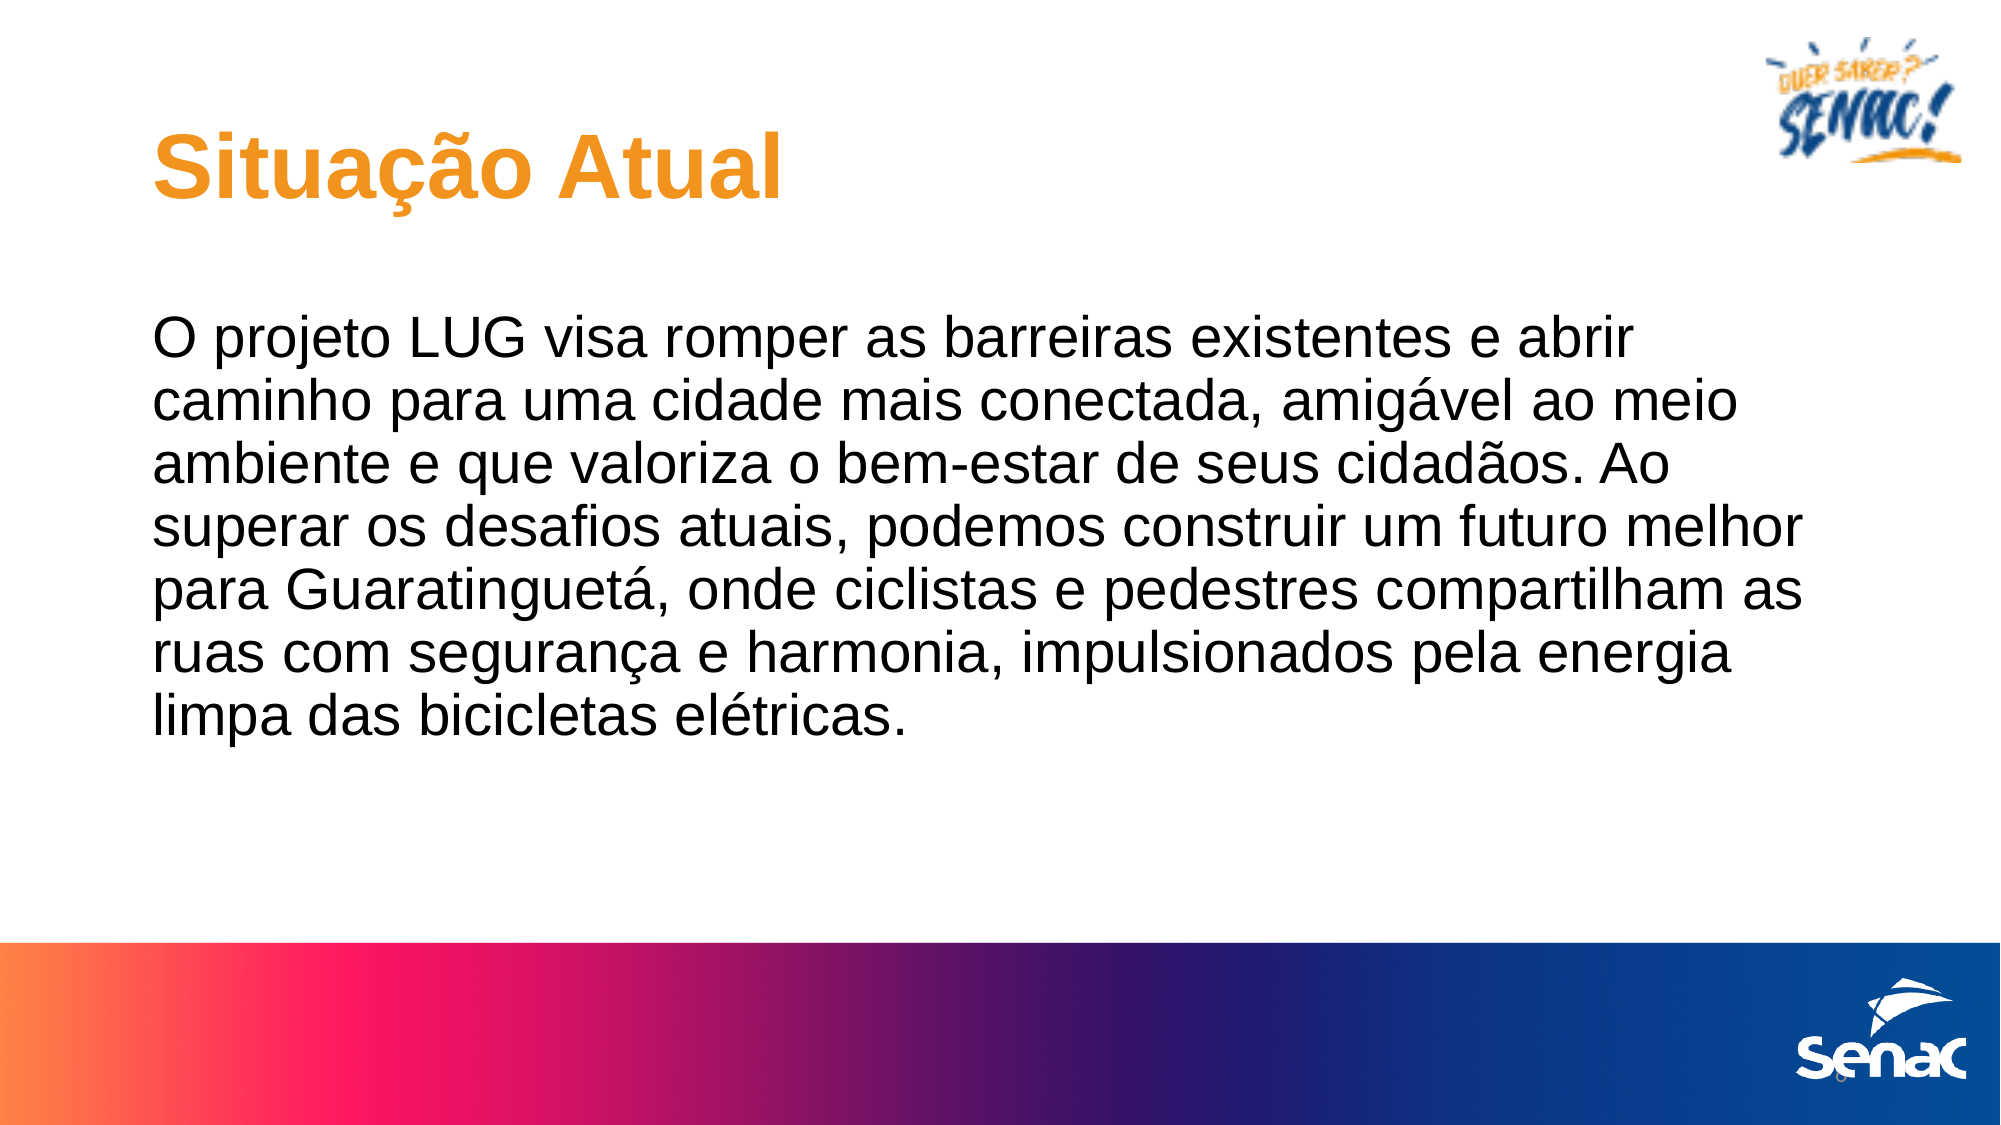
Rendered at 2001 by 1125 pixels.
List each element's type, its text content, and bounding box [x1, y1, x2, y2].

title Situação Atual [137, 59, 1863, 278]
slide_number 6 [1412, 1042, 1863, 1103]
picture [0, 942, 2000, 1125]
list O projeto LUG visa romper as barreiras existentes e abrir caminho para uma cidade mais conectada, amigável ao meio ambiente e que valoriza o bem-estar de seus cidadãos. Ao superar os desafios atuais, podemos construir um futuro melhor para Guaratinguetá, onde ciclistas e pedestres compartilham as ruas com segurança e harmonia, impulsionados pela energia limpa das bicicletas elétricas. [137, 299, 1863, 1014]
